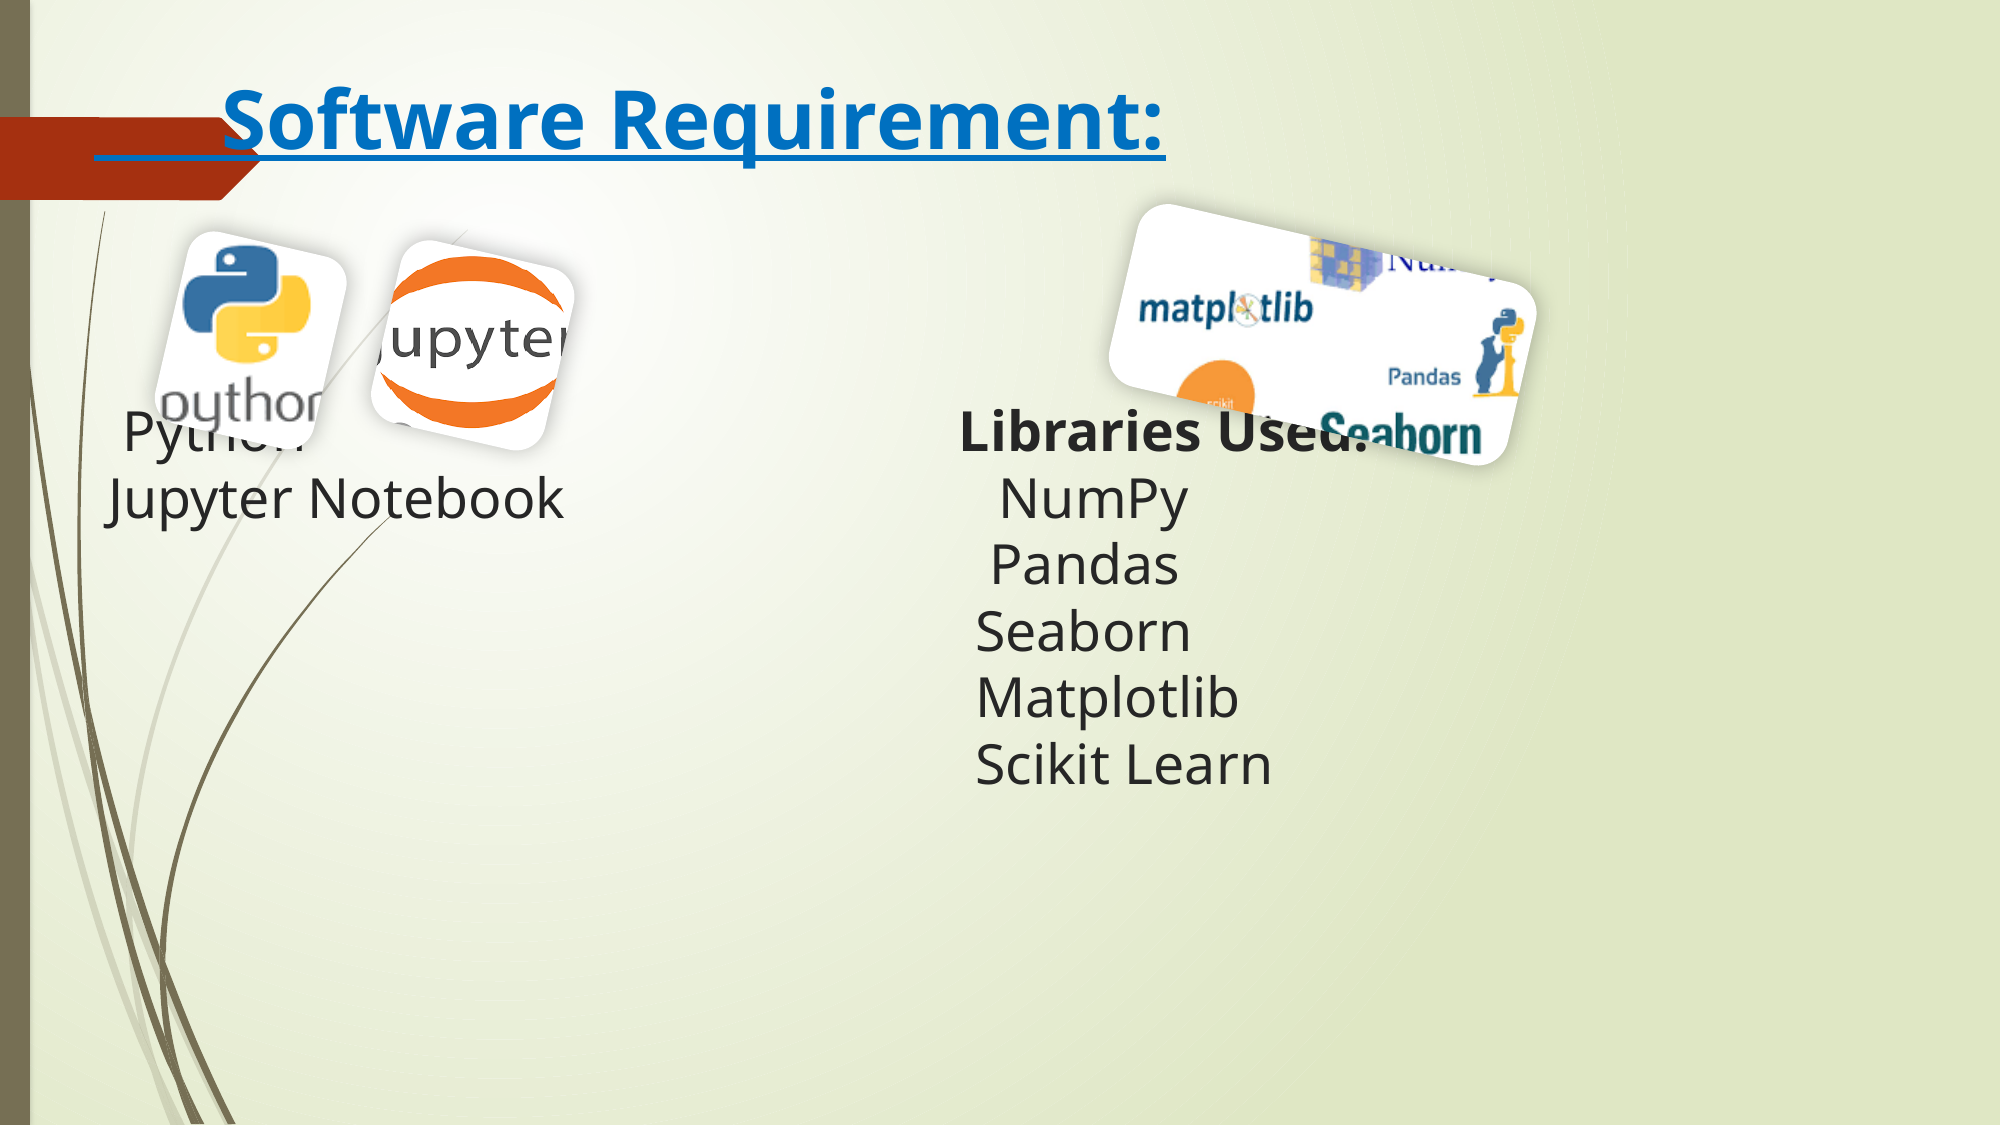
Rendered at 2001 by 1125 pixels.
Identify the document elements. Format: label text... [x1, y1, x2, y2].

title Software Requirement: Python Libraries Used: Jupyter Notebook NumPy Pandas Seaborn Matplotlib Scikit Learn [78, 59, 1863, 1077]
picture [371, 240, 575, 451]
picture [1108, 204, 1537, 466]
picture [154, 231, 347, 450]
